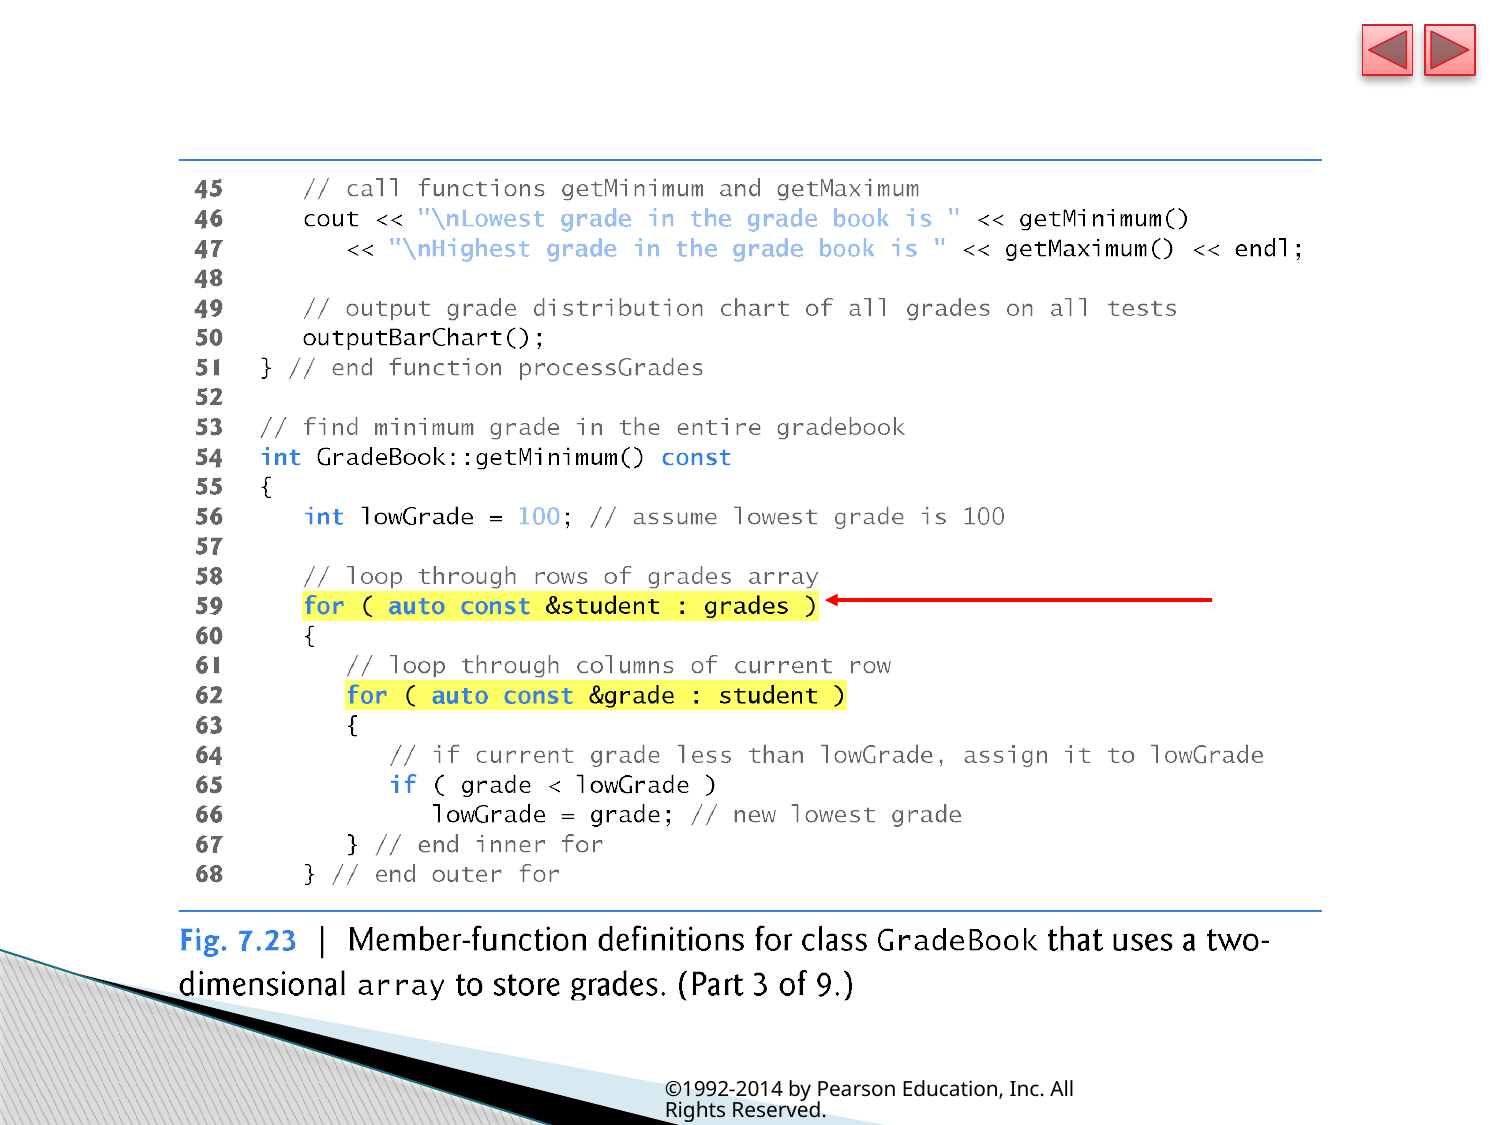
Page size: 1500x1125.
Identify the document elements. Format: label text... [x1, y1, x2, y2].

picture [0, 106, 1500, 1018]
footer ©1992-2014 by Pearson Education, Inc. All Rights Reserved. [650, 1051, 1105, 1112]
